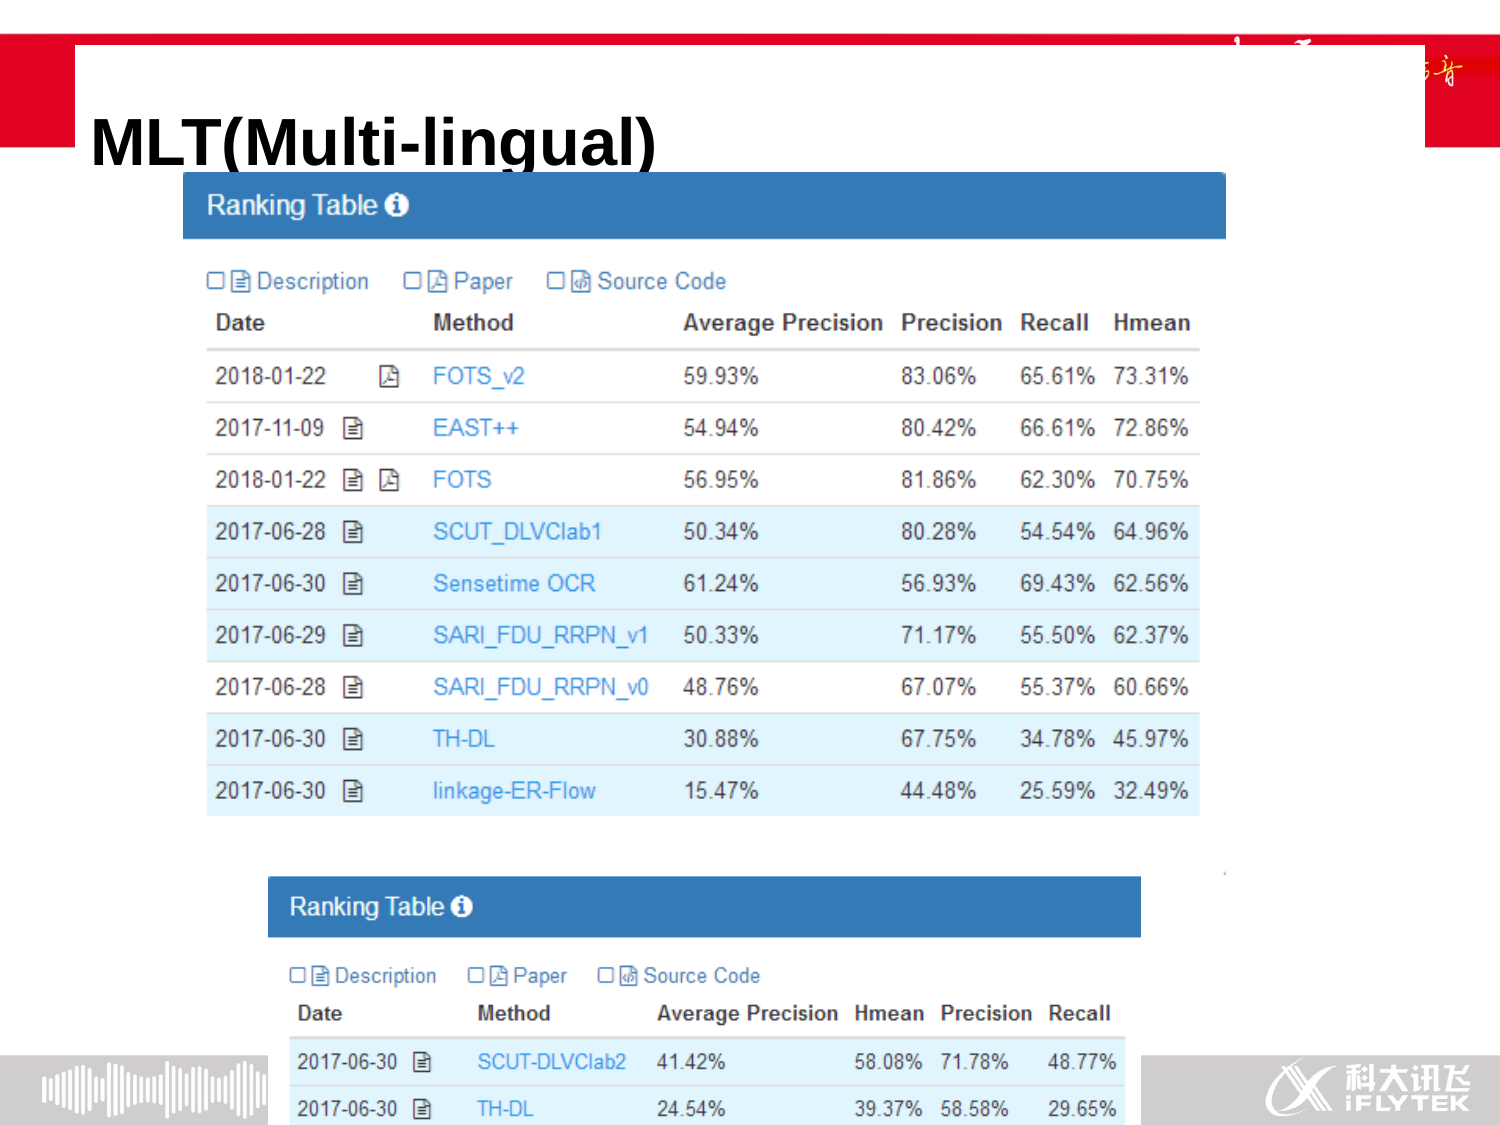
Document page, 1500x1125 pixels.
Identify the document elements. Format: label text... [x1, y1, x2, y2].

title MLT(Multi-lingual) [75, 45, 1425, 233]
picture [0, 0, 1500, 1125]
